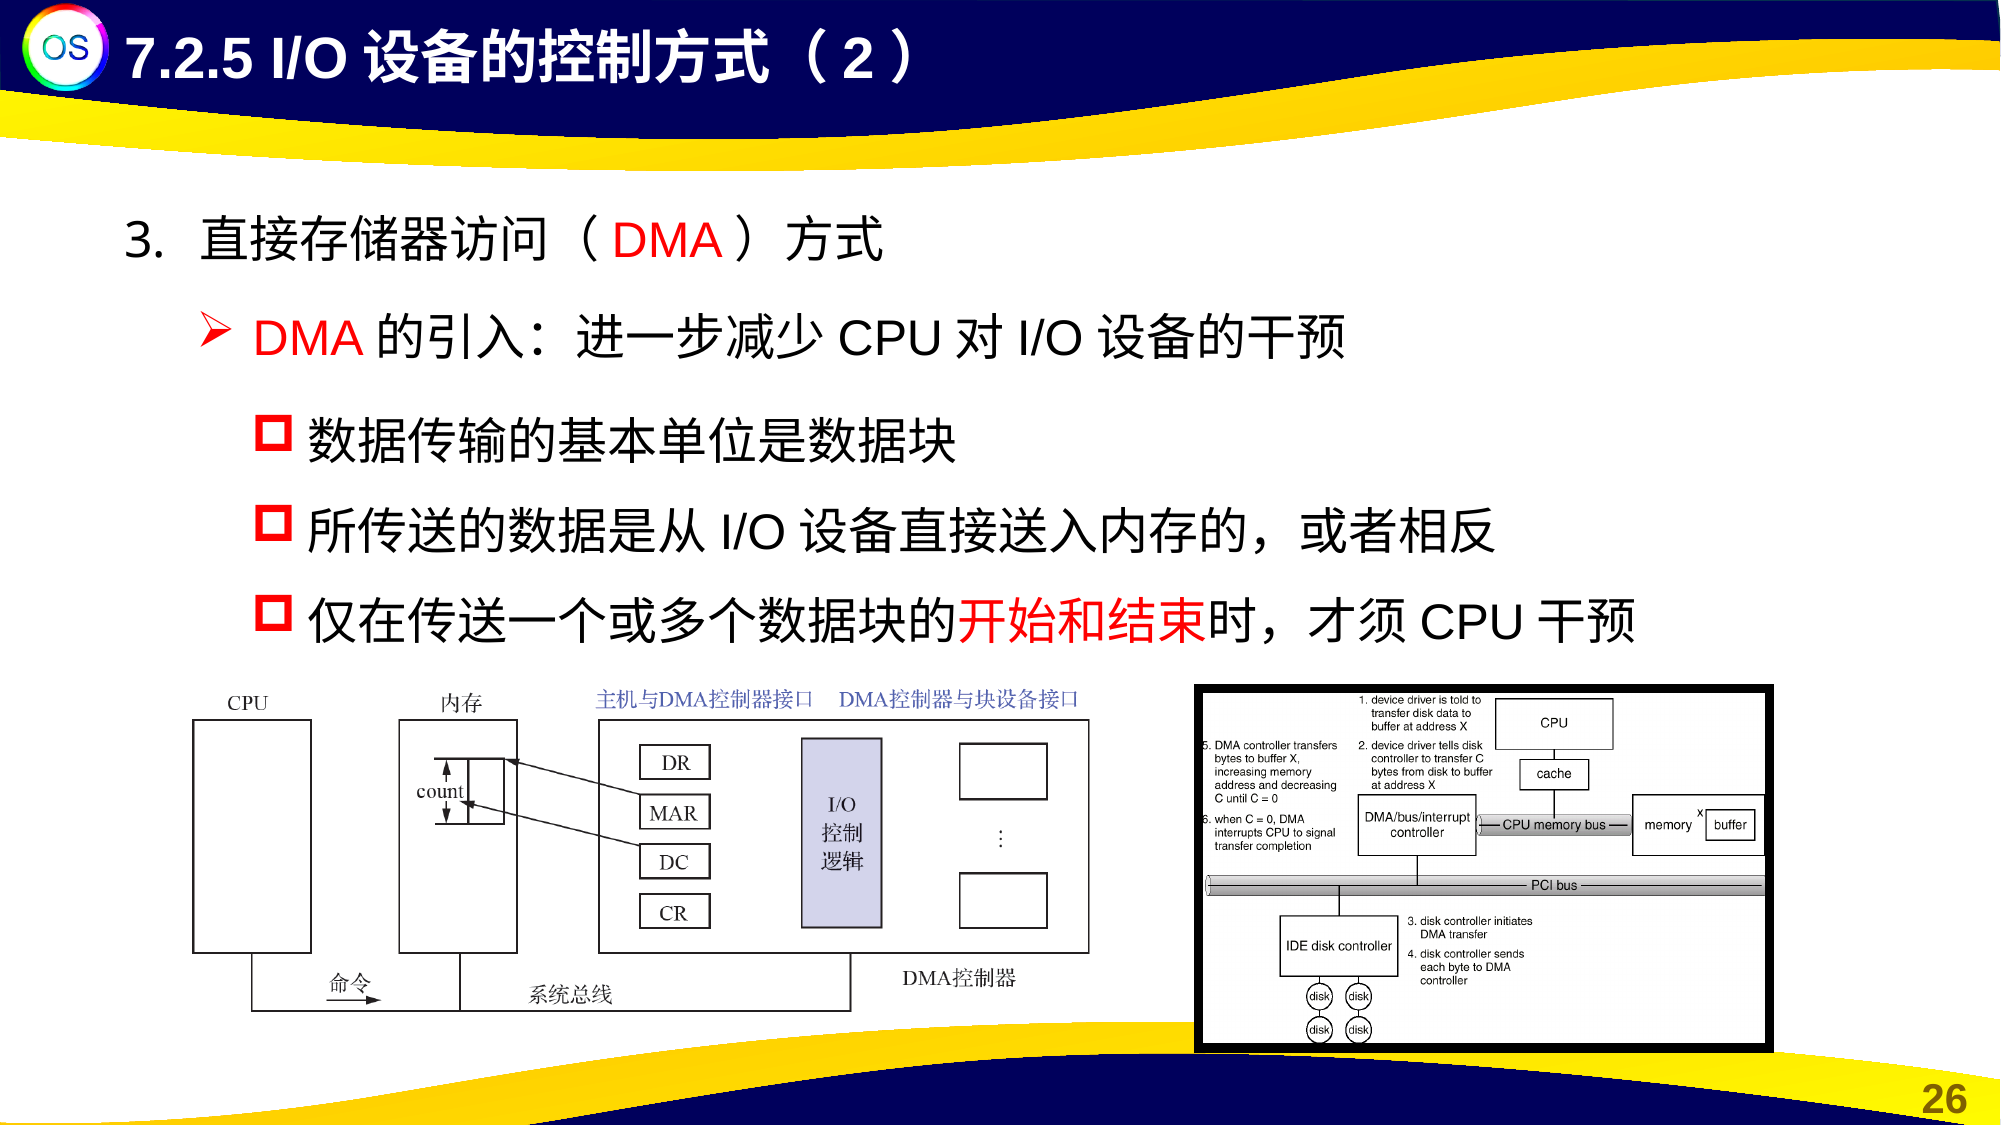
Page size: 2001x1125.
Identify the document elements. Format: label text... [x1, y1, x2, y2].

picture [22, 3, 109, 91]
text_box 直接存储器访问（DMA）方式 [109, 200, 1821, 303]
picture [181, 677, 1098, 1019]
text_box DMA的引入：进一步减少CPU对I/O设备的干预 [181, 297, 1892, 400]
text_box 7.2.5 I/O设备的控制方式（2） [109, 12, 1263, 98]
text_box 数据传输的基本单位是数据块 所传送的数据是从I/O设备直接送入内存的，或者相反 仅在传送一个或多个数据块的开始和结束时，才须CPU干预 [236, 371, 1947, 474]
picture [1203, 693, 1765, 1044]
